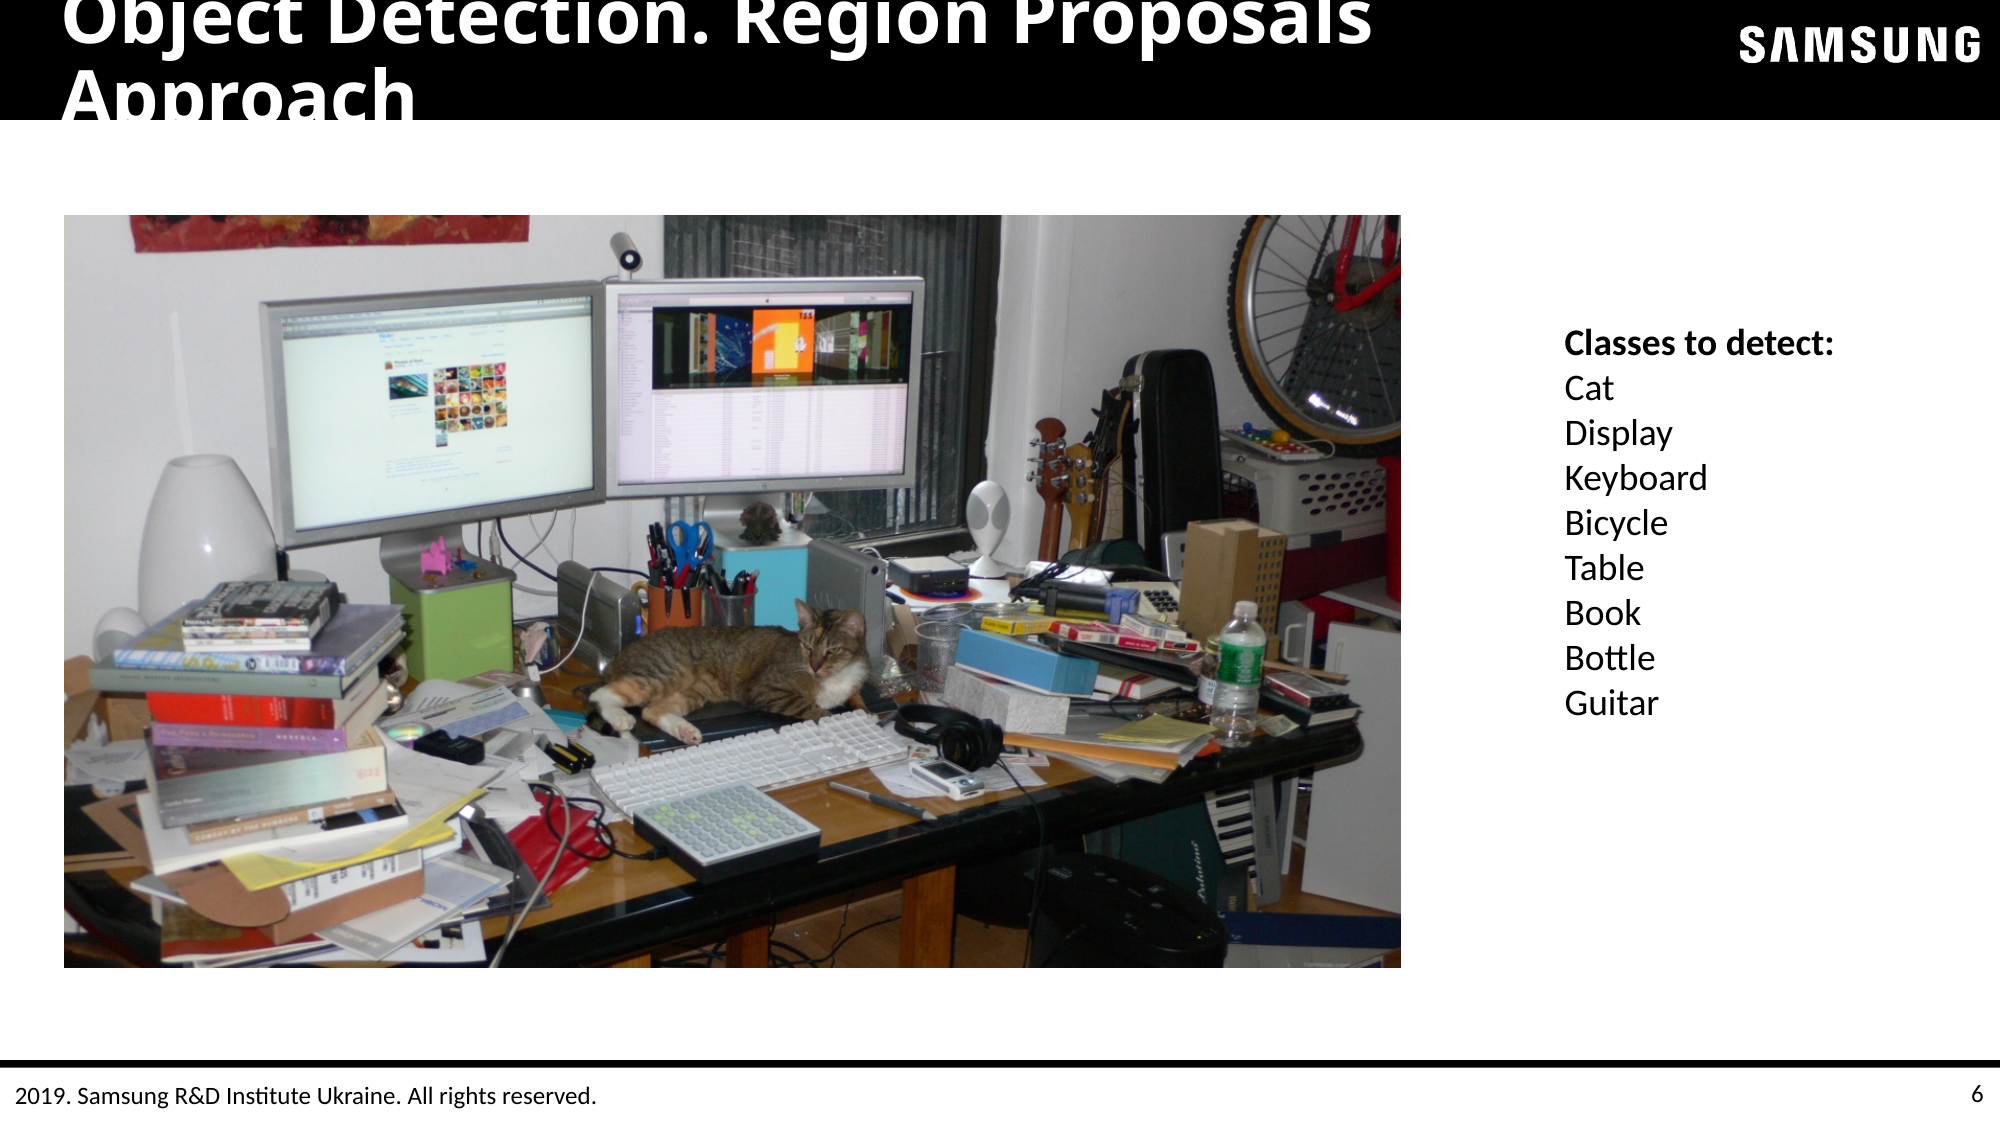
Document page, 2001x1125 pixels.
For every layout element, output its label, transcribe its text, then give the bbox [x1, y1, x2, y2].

title Object Detection. Region Proposals Approach [0, 0, 1734, 120]
picture [1734, 20, 1982, 67]
footer 2019. Samsung R&D Institute Ukraine. All rights reserved. [0, 1065, 645, 1125]
slide_number 6 [1548, 1062, 1999, 1123]
picture [64, 215, 1401, 968]
text_box Classes to detect: Cat Display Keyboard Bicycle Table Book Bottle Guitar [1549, 310, 1850, 731]
